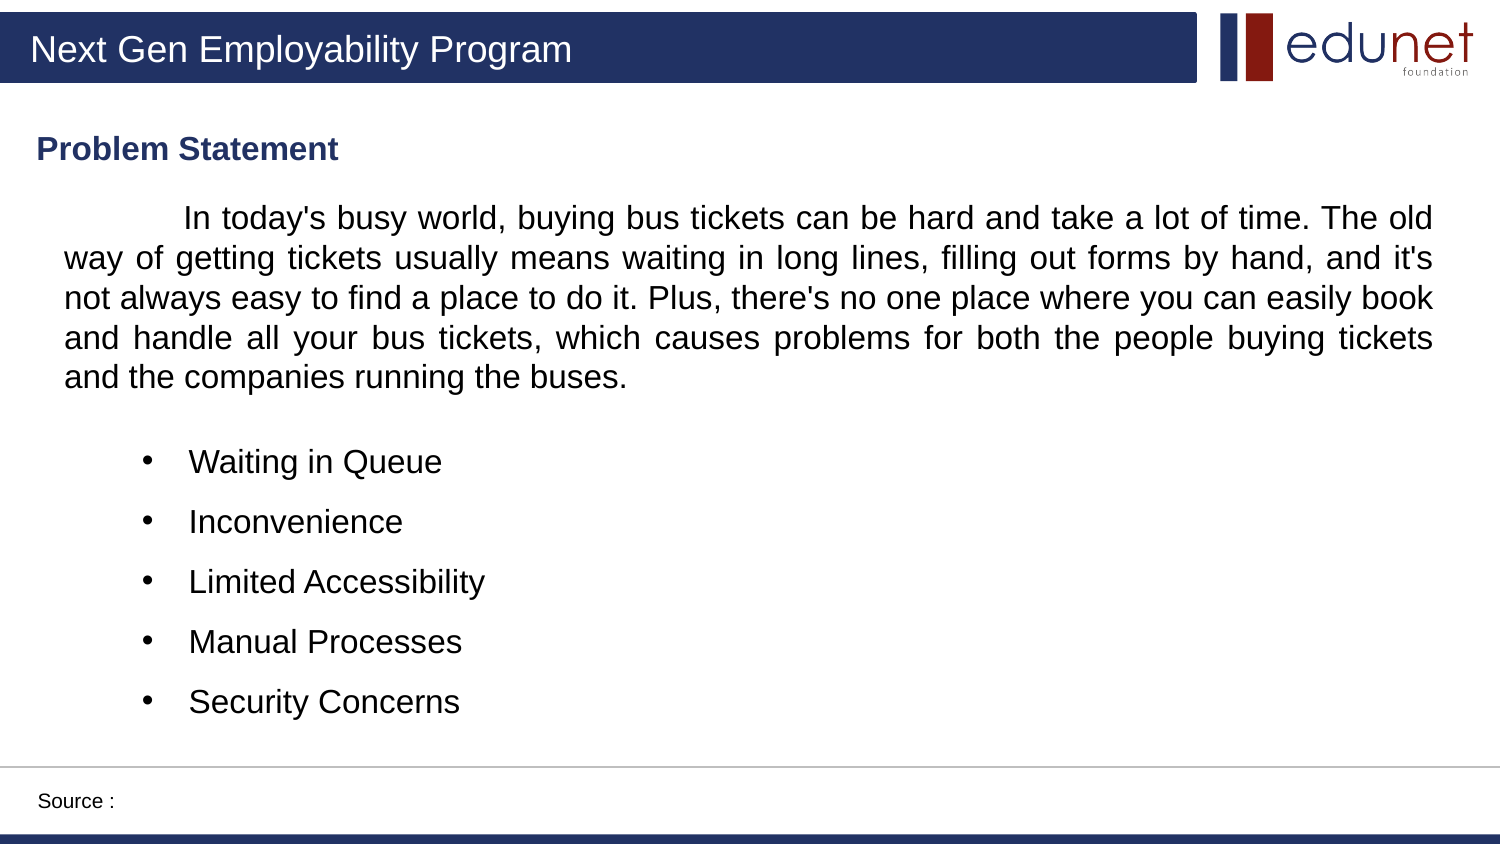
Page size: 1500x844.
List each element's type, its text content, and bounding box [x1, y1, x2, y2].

picture [1279, 14, 1482, 83]
text_box In today's busy world, buying bus tickets can be hard and take a lot of time. The old way of getting tickets usually means waiting in long lines, filling out forms by hand, and it's not always easy to find a place to do it. Plus, there's no one place where you can easily book and handle all your bus tickets, which causes problems for both the people buying tickets and the companies running the buses. [49, 188, 1451, 403]
text_box Waiting in Queue Inconvenience Limited Accessibility Manual Processes Security Concerns [127, 412, 501, 728]
title Problem Statement [21, 111, 504, 165]
text_box Source : [22, 776, 139, 826]
